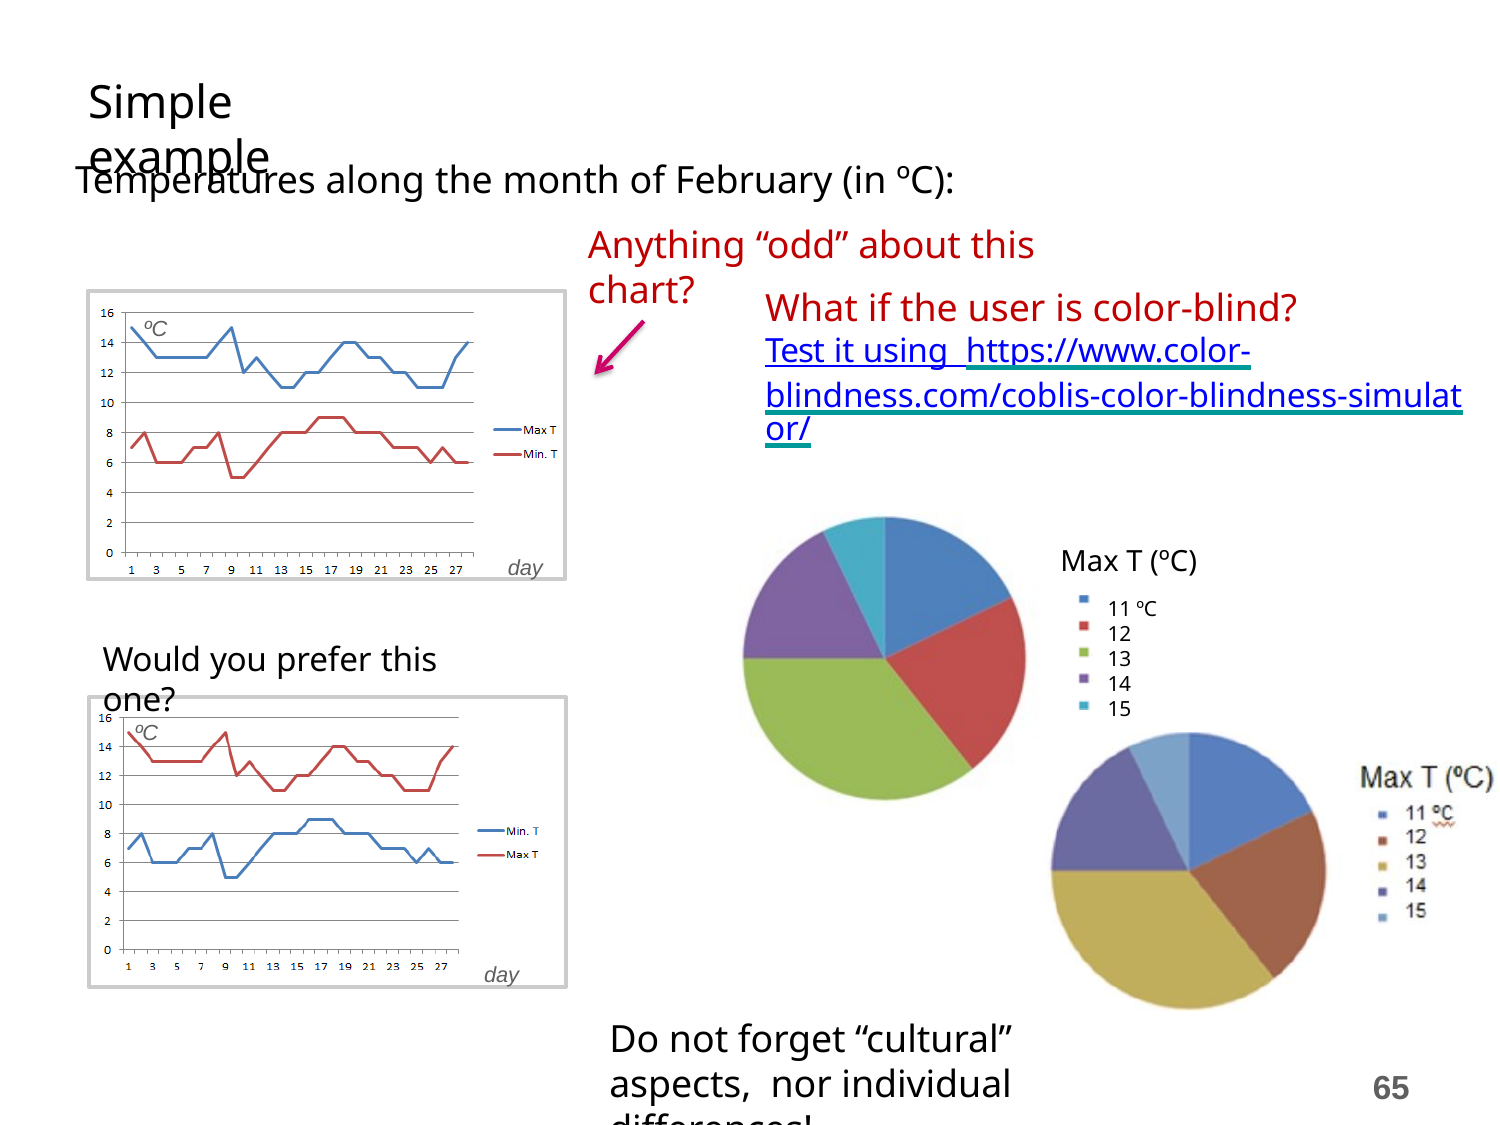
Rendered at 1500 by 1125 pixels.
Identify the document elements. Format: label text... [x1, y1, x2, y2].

picture [1078, 595, 1093, 710]
picture [101, 309, 559, 574]
picture [737, 512, 1497, 1012]
text_box Max T (ºC) 11 ºC 12 13 14 15 [1058, 540, 1202, 721]
text_box ºC day [87, 290, 565, 580]
text_box What if the user is color-blind? Test it using https://www.color- blindness.com/coblis-color-blindness-simulator/ [763, 281, 1466, 420]
text_box ºC day [88, 697, 566, 987]
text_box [589, 318, 649, 383]
text_box Do not forget “cultural” aspects, nor individual differences! [607, 1012, 1135, 1125]
title Simple example [86, 70, 416, 133]
text_box Temperatures along the month of February (in ºC): Anything “odd” about this chart? [73, 133, 1122, 311]
text_box 65 [1370, 1064, 1413, 1107]
picture [99, 714, 539, 970]
text_box Would you prefer this one? [100, 636, 503, 713]
